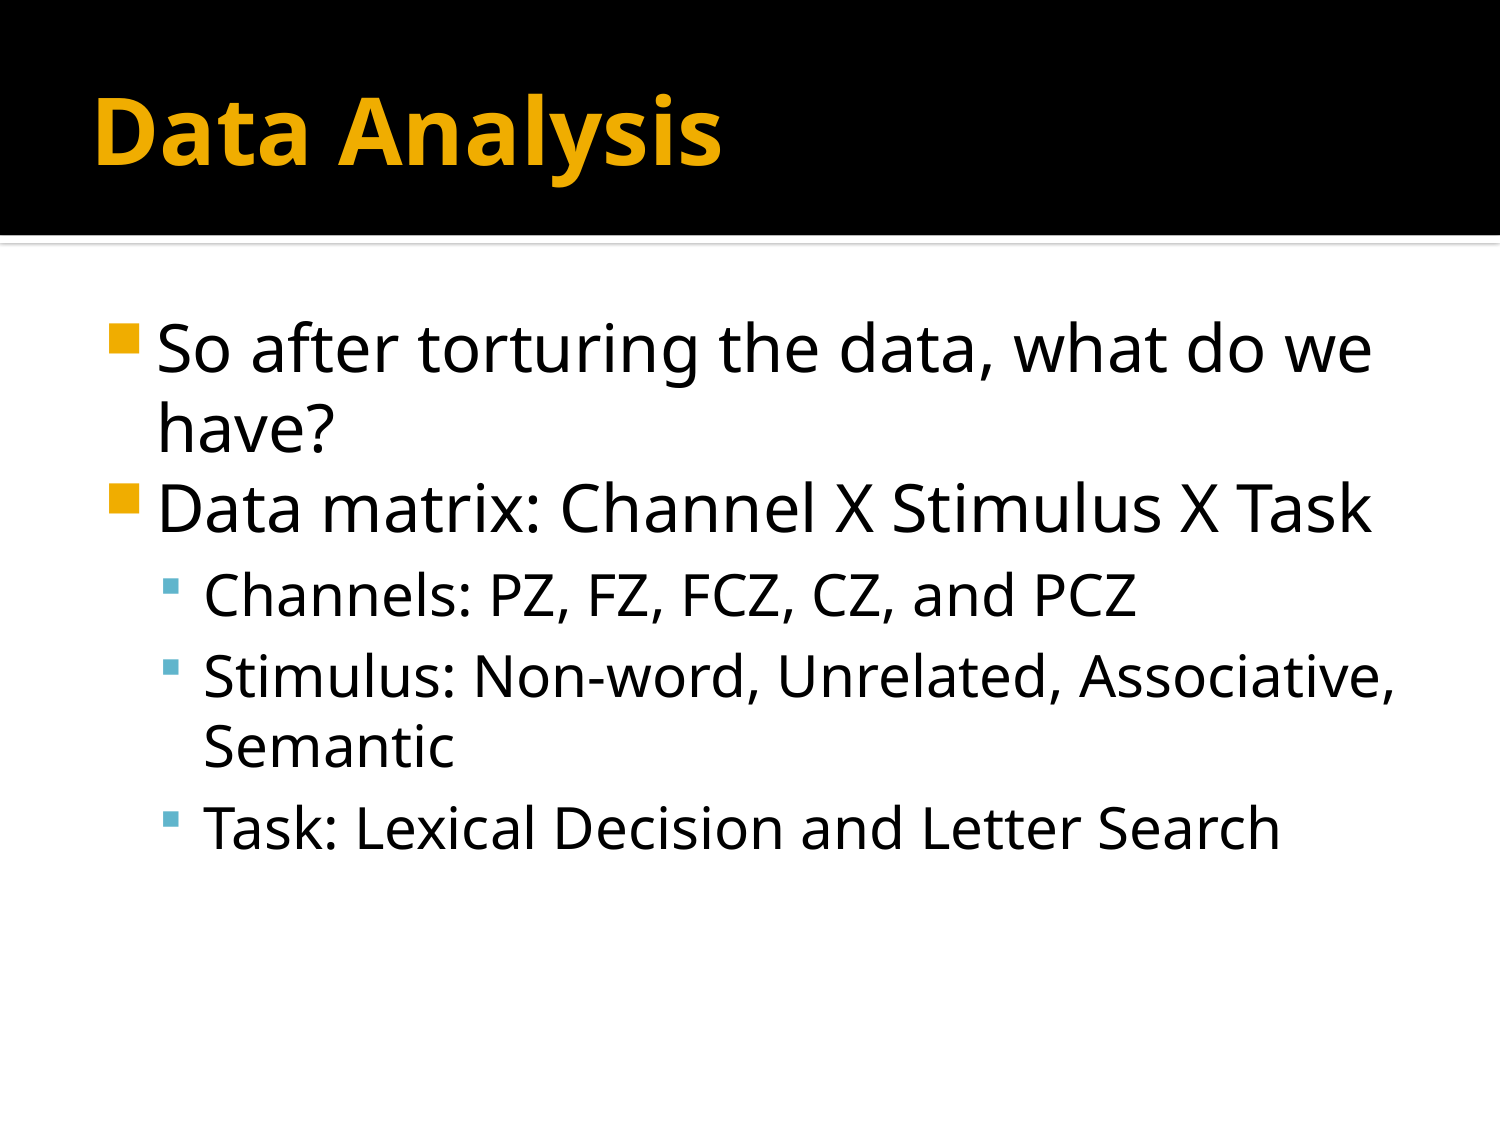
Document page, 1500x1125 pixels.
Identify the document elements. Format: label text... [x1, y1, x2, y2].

list So after torturing the data, what do we have? Data matrix: Channel X Stimulus X Task Channels: PZ, FZ, FCZ, CZ, and PCZ Stimulus: Non-word, Unrelated, Associative, Semantic Task: Lexical Decision and Letter Search [75, 291, 1425, 1050]
title Data Analysis [75, 25, 1425, 231]
